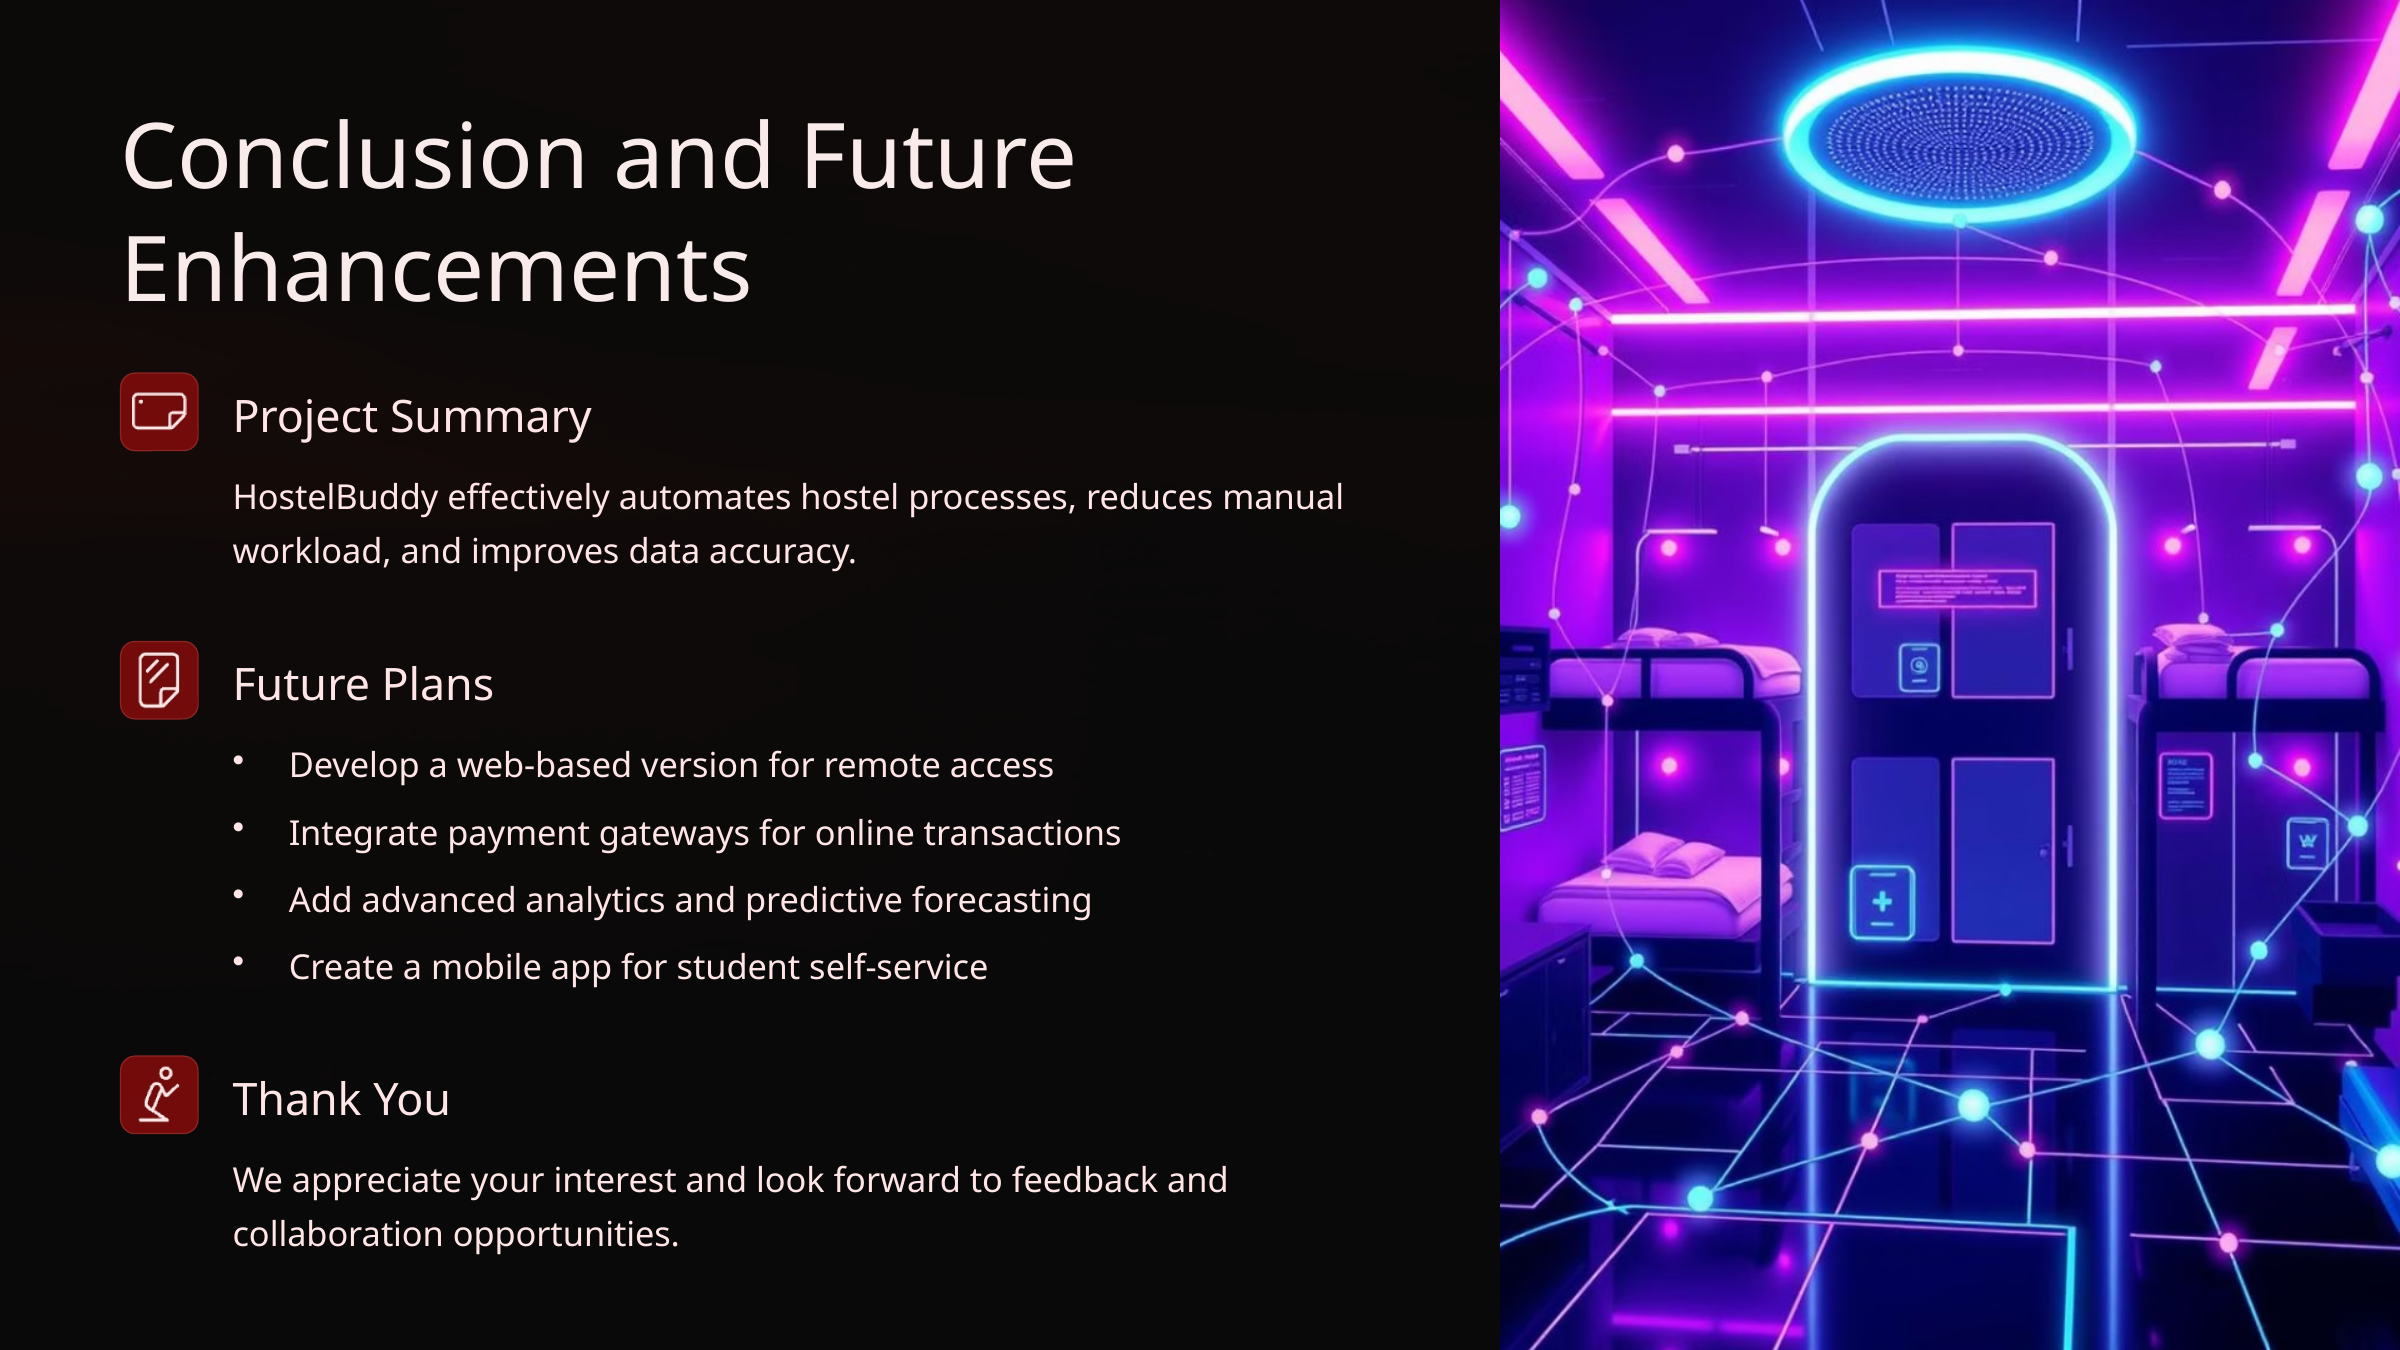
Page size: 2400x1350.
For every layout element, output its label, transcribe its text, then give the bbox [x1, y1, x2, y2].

text_box Project Summary [232, 384, 704, 442]
text_box Create a mobile app for student self-service [232, 932, 1380, 988]
text_box Future Plans [232, 653, 686, 710]
picture [132, 1060, 187, 1129]
picture [132, 646, 187, 715]
text_box We appreciate your interest and look forward to feedback and collaboration opportunities. [232, 1145, 1380, 1256]
text_box Thank You [232, 1067, 686, 1125]
text_box HostelBuddy effectively automates hostel processes, reduces manual workload, and improves data accuracy. [232, 462, 1380, 573]
picture [132, 377, 187, 446]
text_box Conclusion and Future Enhancements [120, 94, 1380, 322]
text_box [120, 1056, 199, 1134]
text_box Develop a web-based version for remote access [232, 730, 1380, 786]
text_box [120, 373, 199, 451]
text_box Integrate payment gateways for online transactions [232, 797, 1380, 853]
picture [1499, 0, 2400, 1350]
text_box Add advanced analytics and predictive forecasting [232, 864, 1380, 920]
text_box [120, 641, 199, 719]
